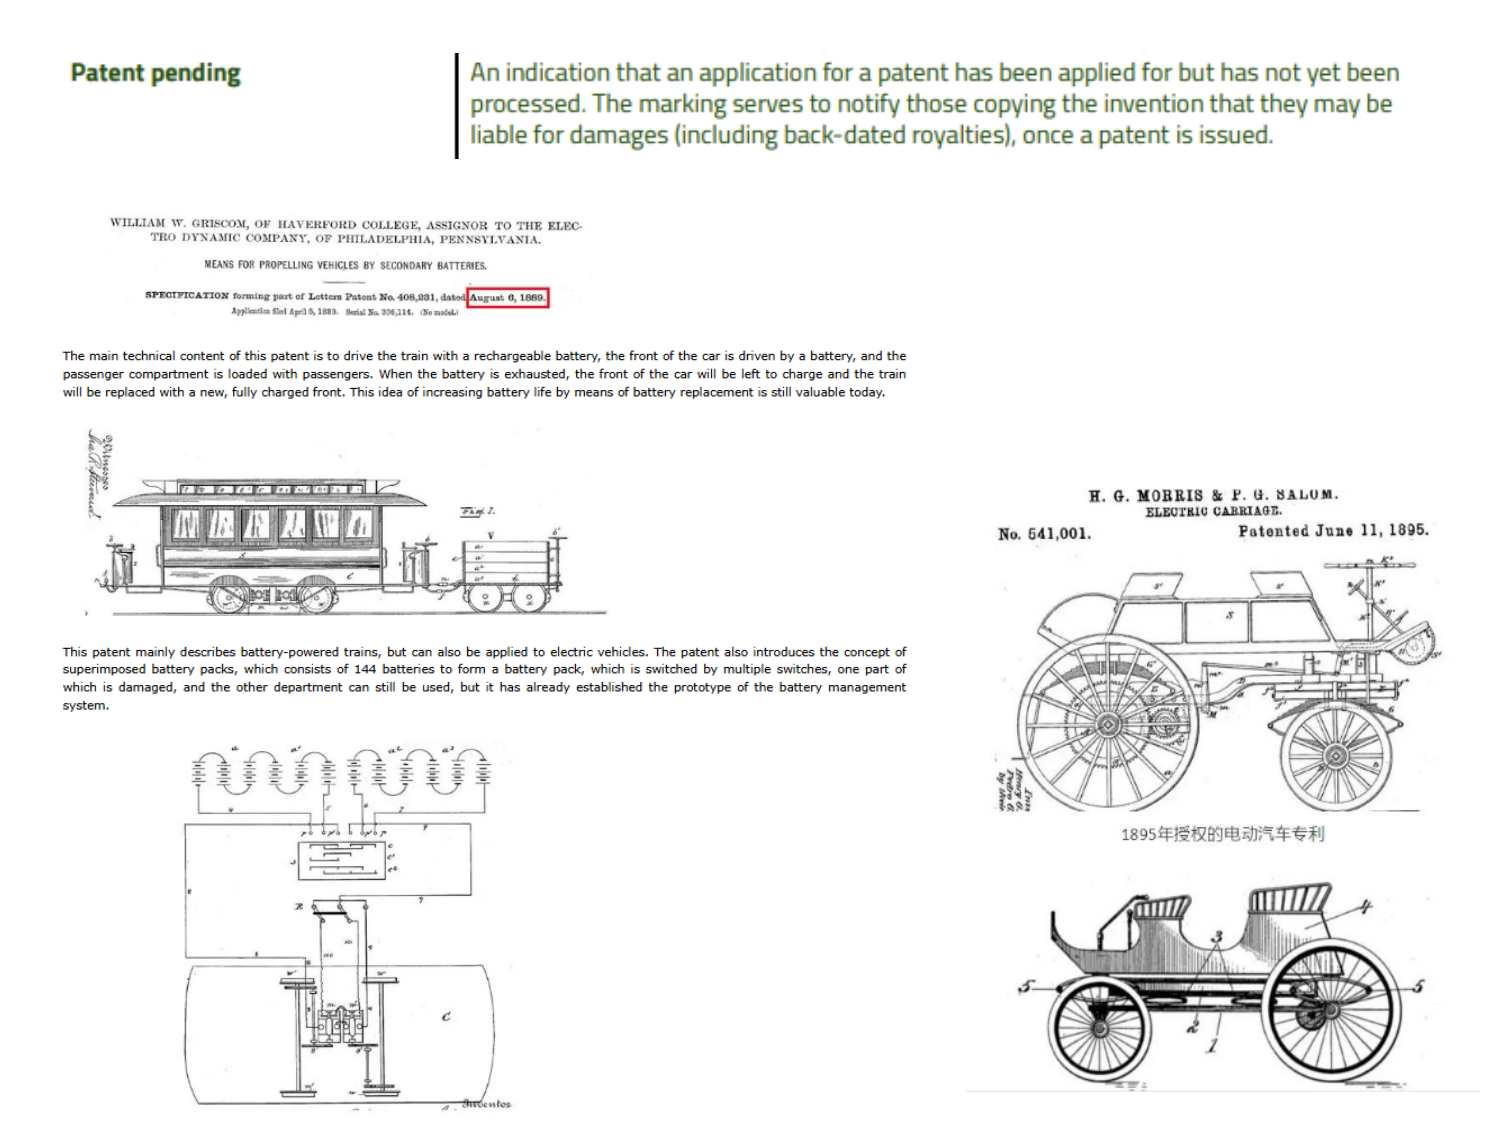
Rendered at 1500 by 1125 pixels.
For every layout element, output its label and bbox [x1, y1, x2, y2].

picture [63, 52, 1438, 159]
picture [965, 466, 1480, 1093]
picture [33, 209, 914, 1125]
